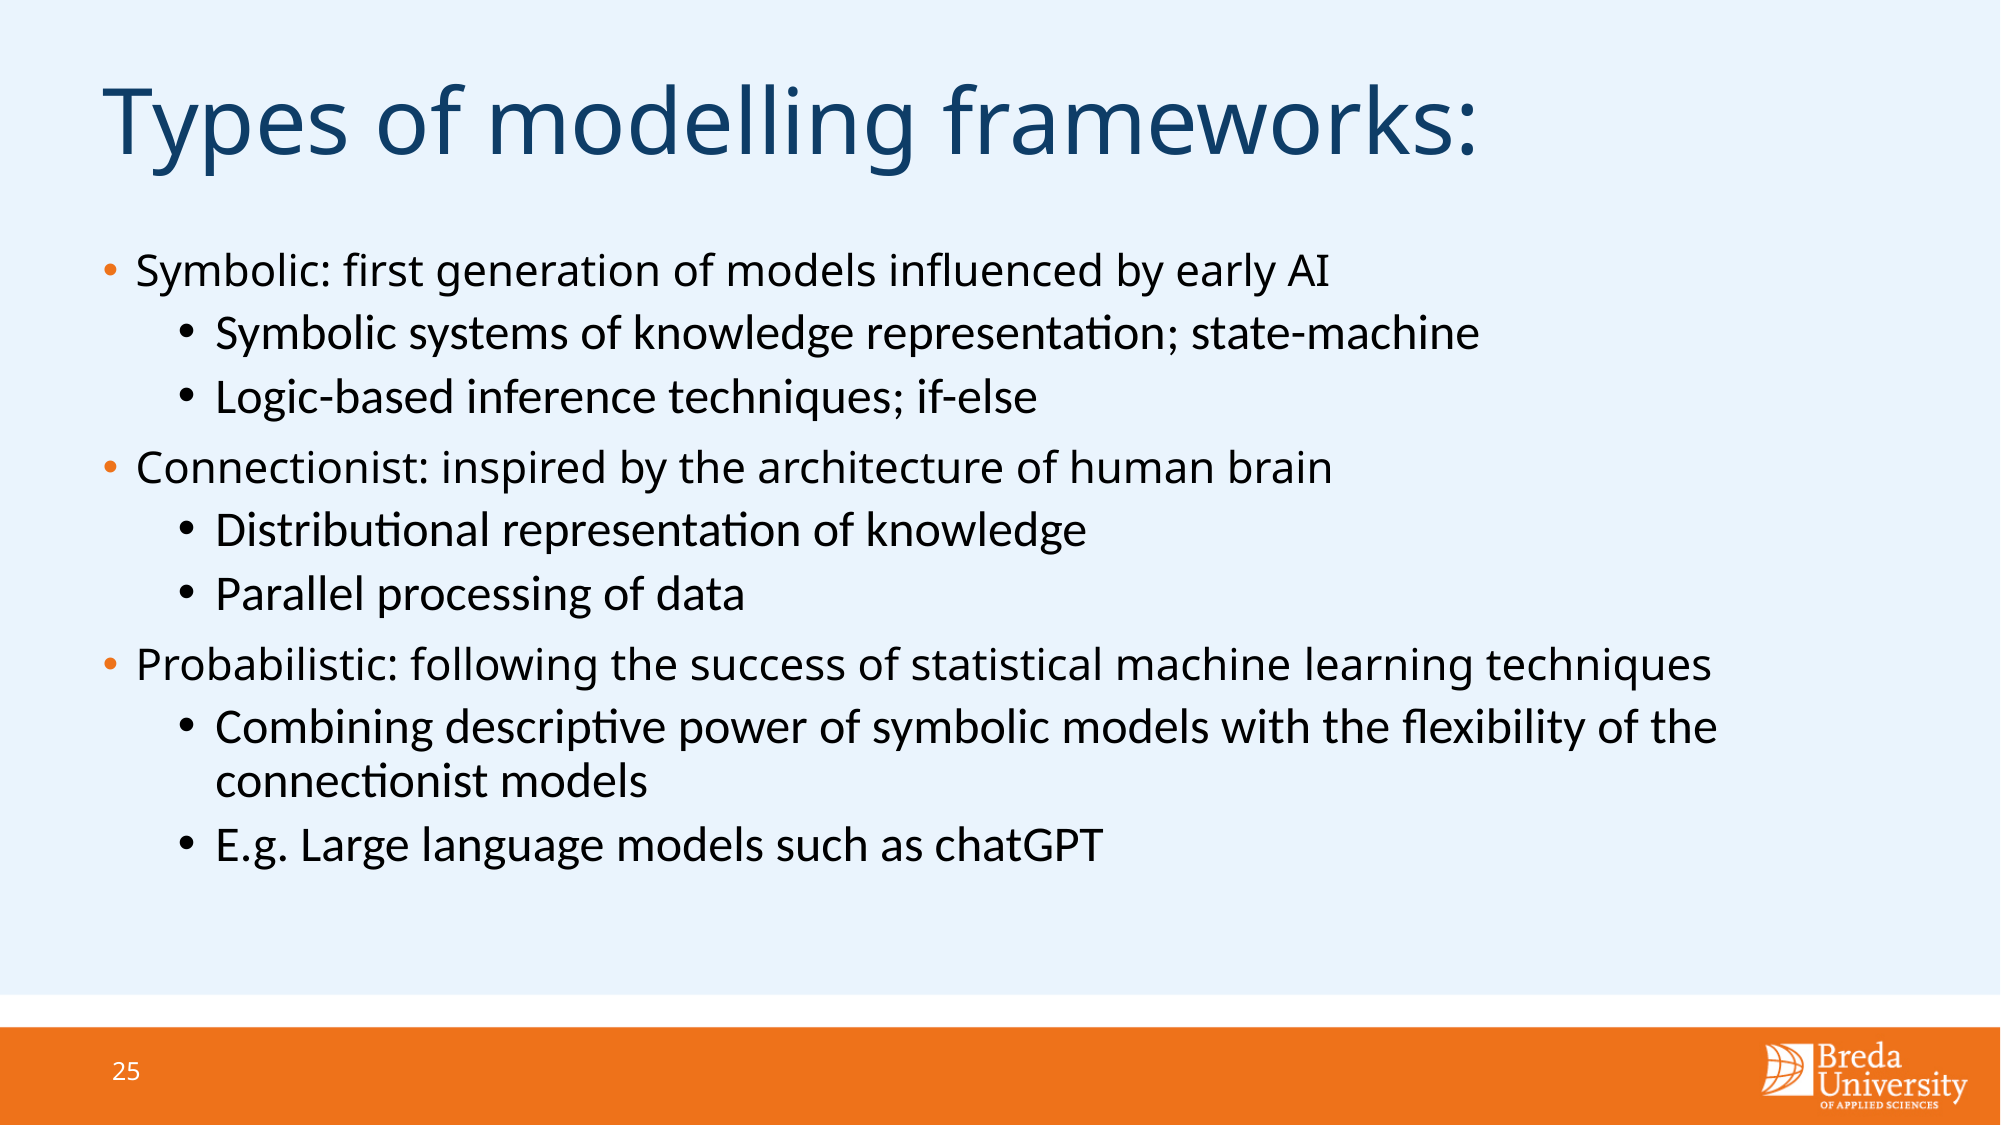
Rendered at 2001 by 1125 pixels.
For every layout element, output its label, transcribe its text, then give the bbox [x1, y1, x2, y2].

title Types of modelling frameworks: [88, 67, 1917, 210]
slide_number 25 [97, 1042, 198, 1103]
list Symbolic: first generation of models influenced by early AI Symbolic systems of knowledge representation; state-machine Logic-based inference techniques; if-else Connectionist: inspired by the architecture of human brain Distributional representation of knowledge Parallel processing of data Probabilistic: following the success of statistical machine learning techniques Combining descriptive power of symbolic models with the flexibility of the connectionist models E.g. Large language models such as chatGPT [88, 241, 1917, 923]
picture [0, 0, 2001, 1125]
